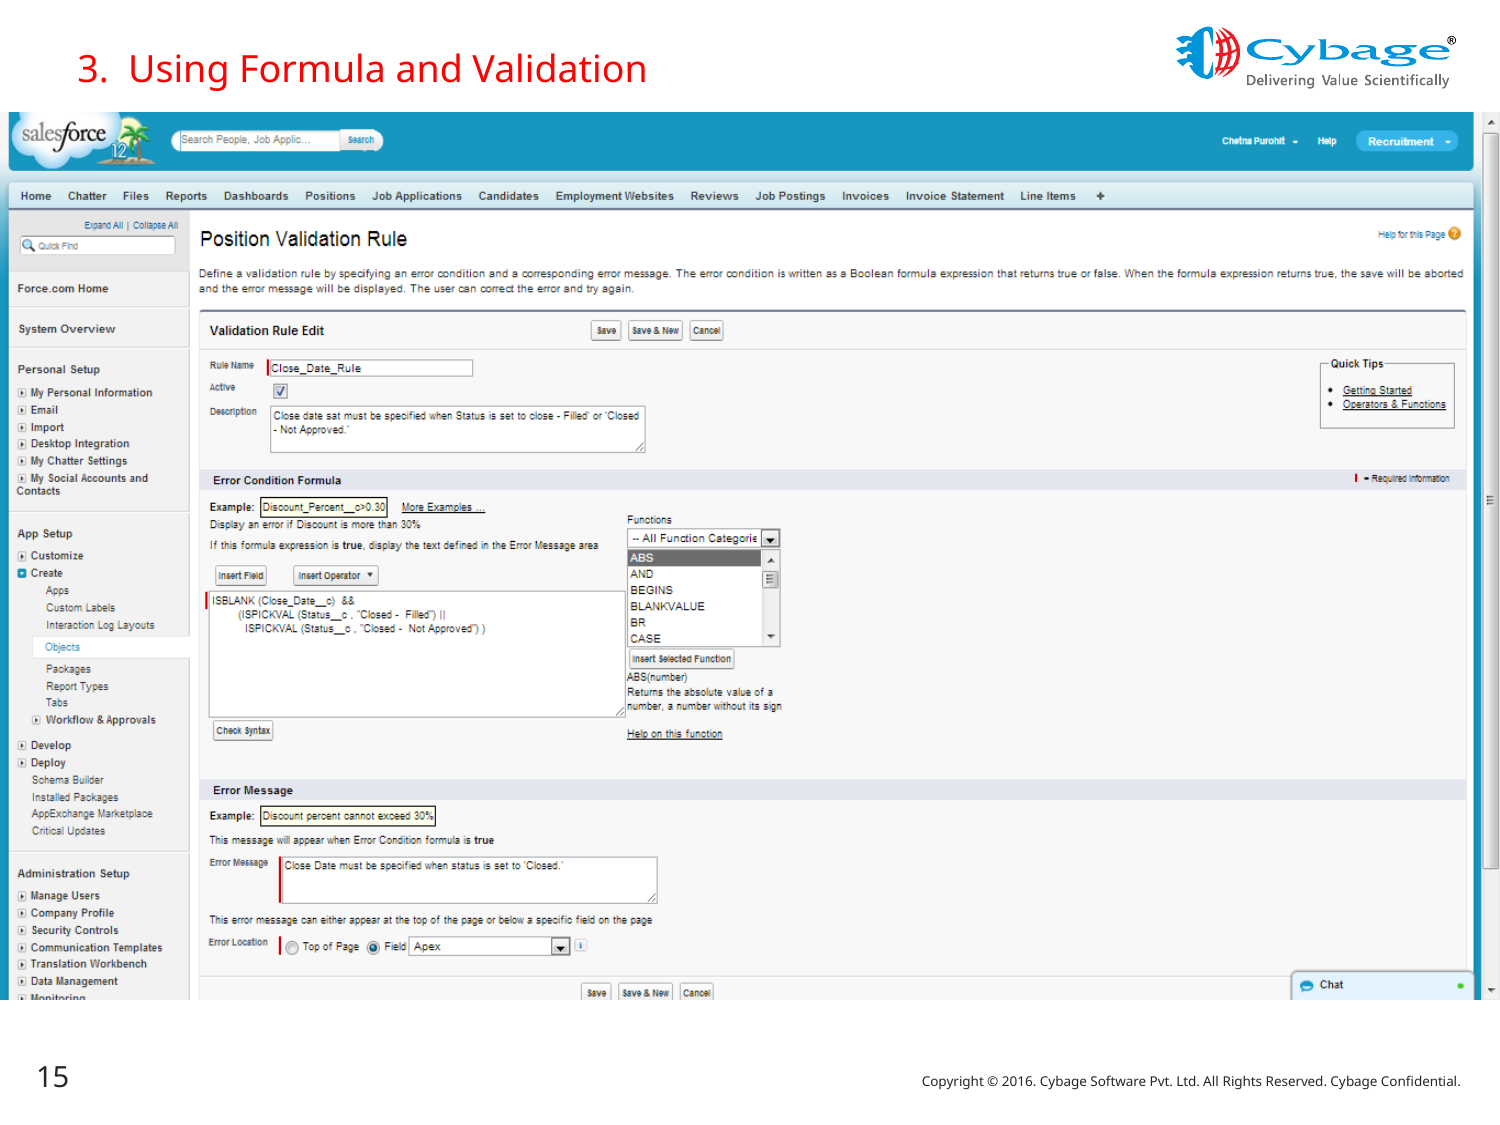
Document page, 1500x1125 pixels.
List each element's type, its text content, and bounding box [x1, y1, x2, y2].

text_box 3. Using Formula and Validation [62, 37, 1067, 98]
slide_number 15 [21, 1048, 102, 1109]
picture [0, 112, 1500, 1001]
